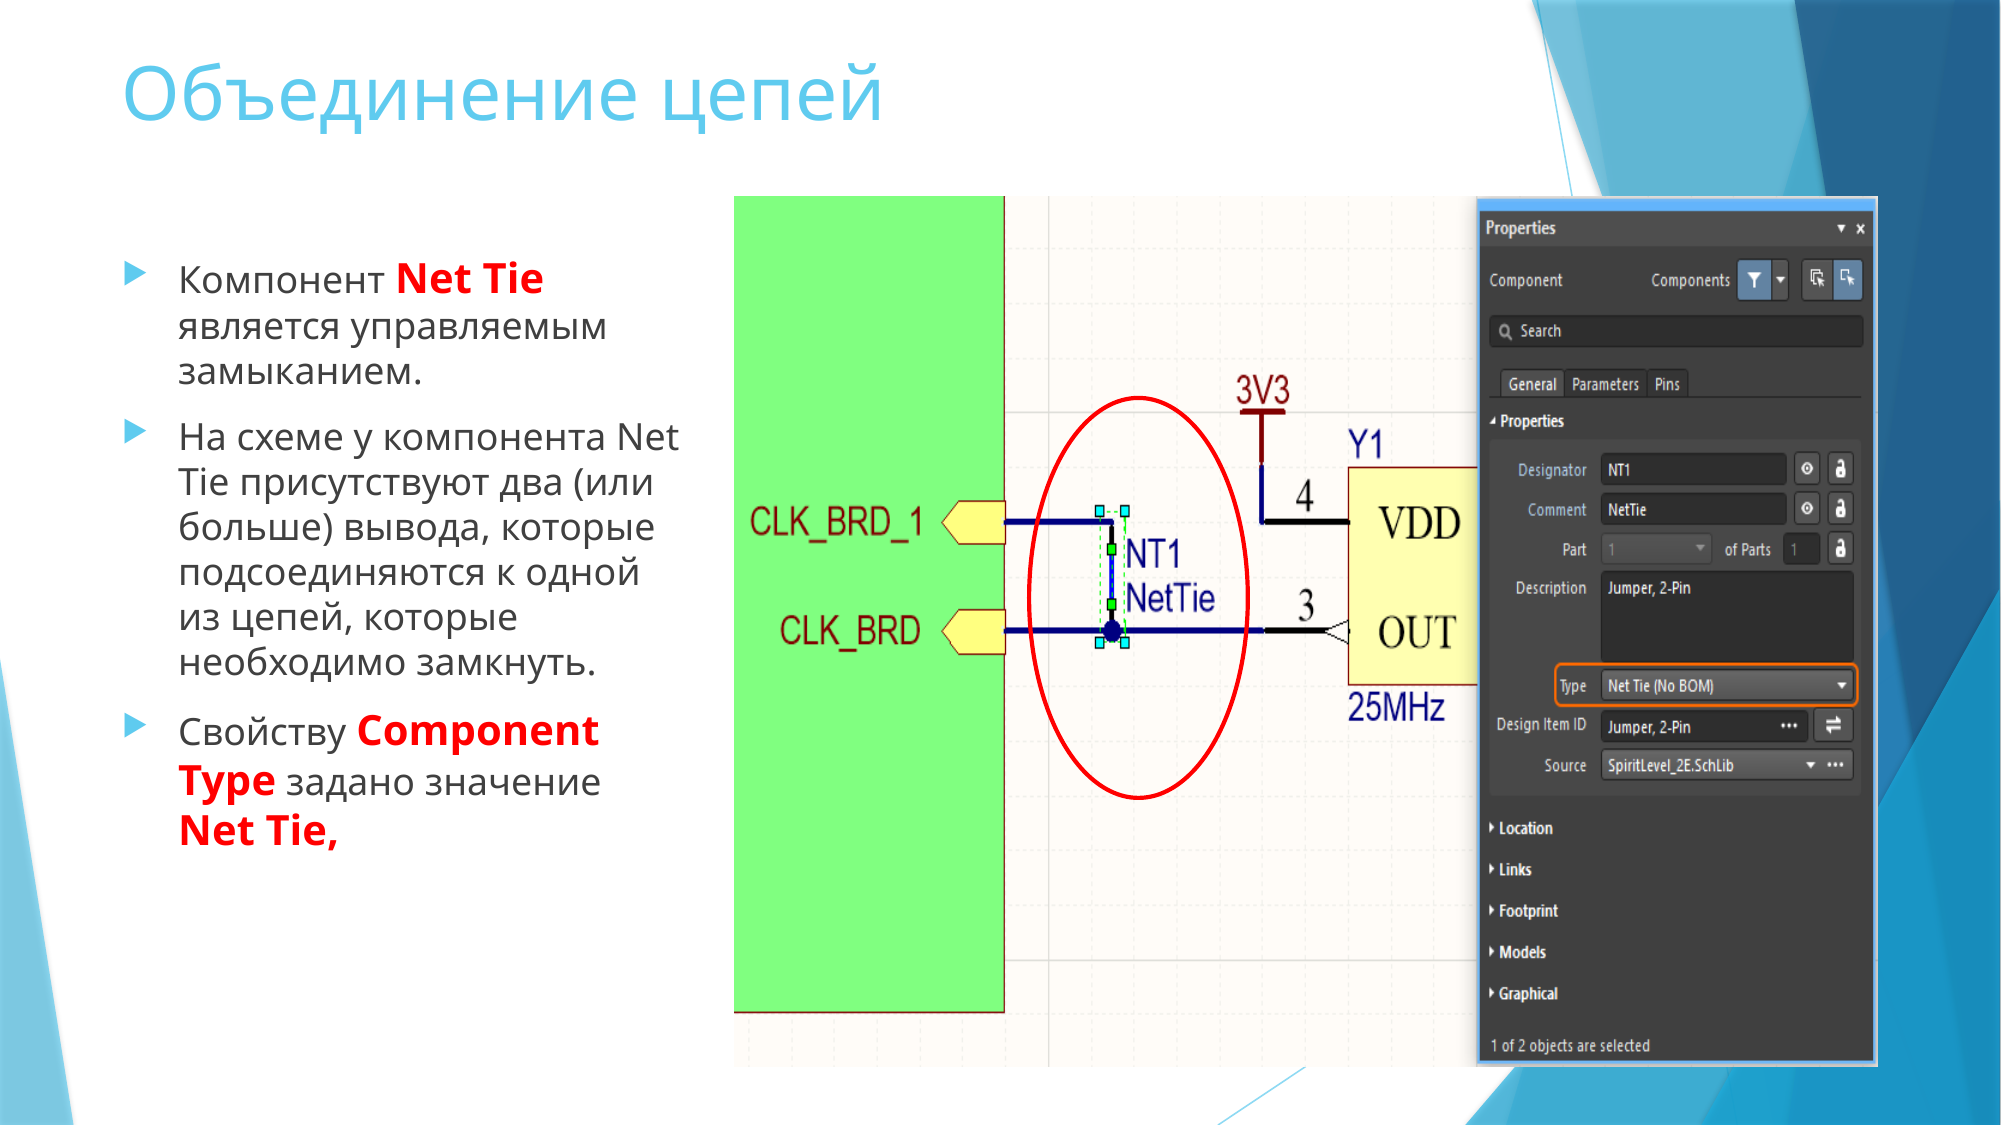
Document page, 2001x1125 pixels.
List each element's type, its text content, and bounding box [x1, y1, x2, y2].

list Компонент Net Tie является управляемым замыканием. На схеме у компонента Net Tie присутствуют два (или больше) вывода, которые подсоединяются к одной из цепей, которые необходимо замкнуть. Свойству Component Type задано значение Net Tie, [106, 244, 703, 882]
picture [734, 195, 1878, 1068]
title Объединение цепей [106, 37, 1518, 163]
